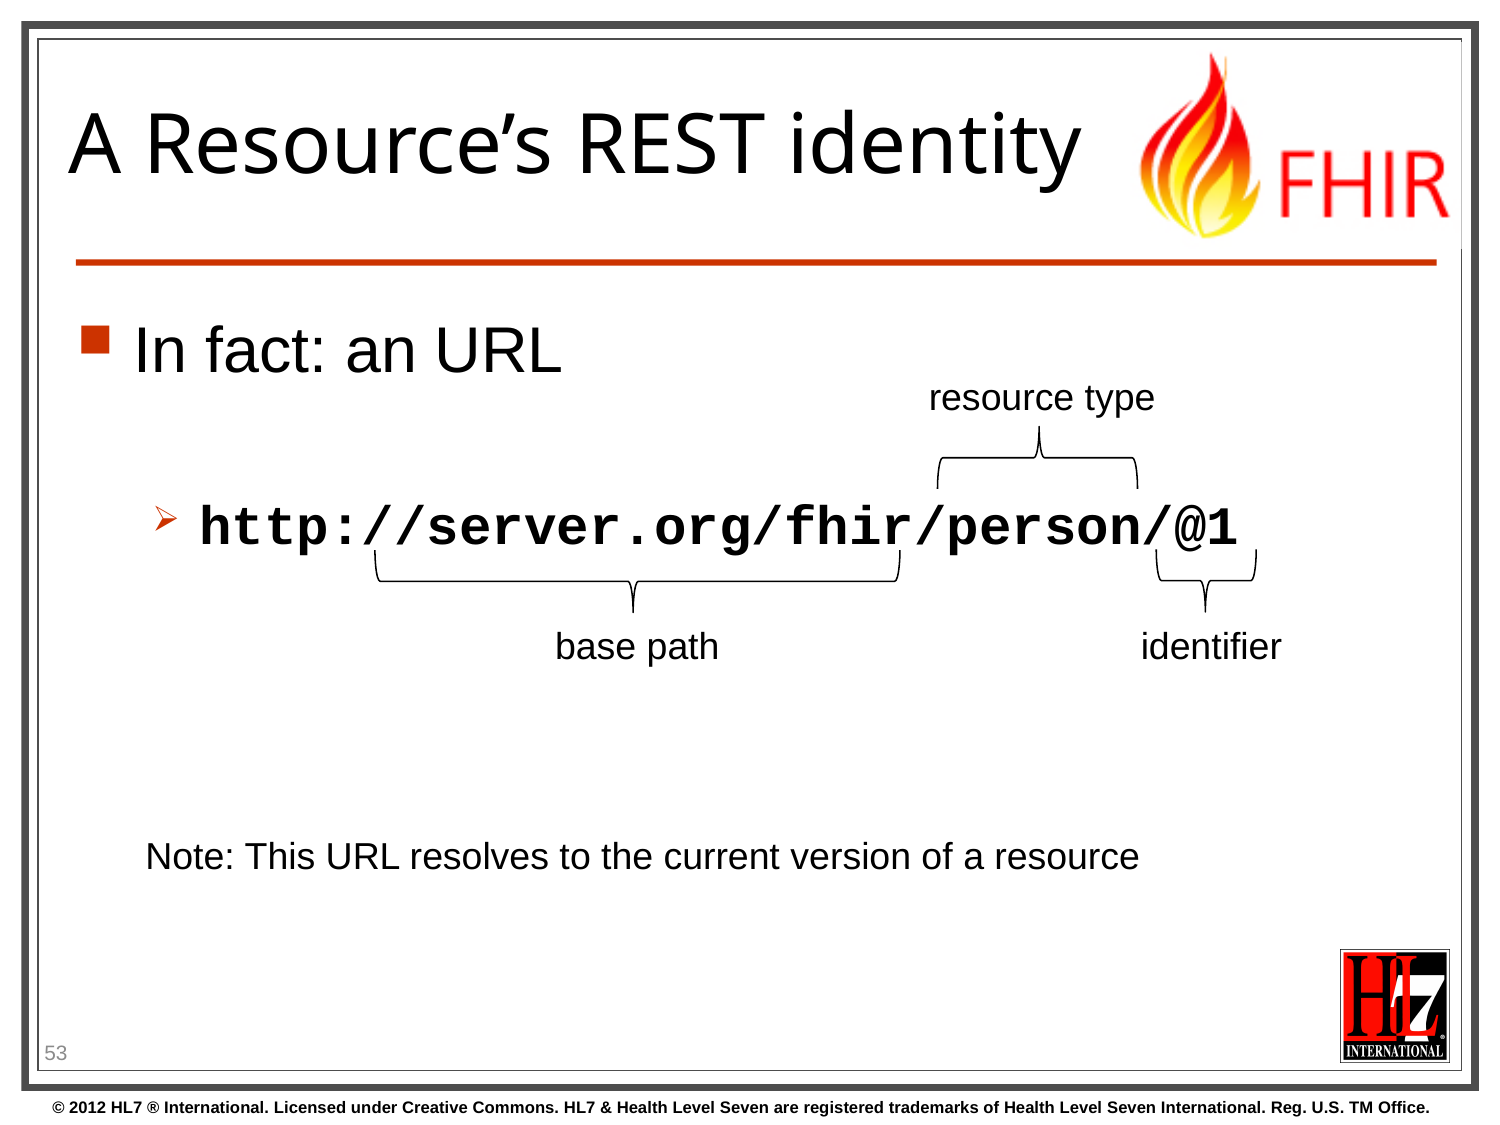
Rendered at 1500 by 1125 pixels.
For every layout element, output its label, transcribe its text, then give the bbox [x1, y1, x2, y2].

text_box [937, 426, 1138, 489]
text_box [374, 550, 900, 613]
text_box identifier [1126, 614, 1298, 675]
title A Resource’s REST identity [53, 54, 1128, 244]
text_box [1156, 549, 1257, 612]
text_box Note: This URL resolves to the current version of a resource [130, 824, 1156, 885]
picture [1340, 949, 1450, 1063]
text_box base path [540, 614, 735, 675]
slide_number 53 [29, 1034, 148, 1071]
picture [1128, 42, 1462, 249]
text_box resource type [913, 365, 1171, 426]
list In fact: an URL http://server.org/fhir/person/@1 [62, 299, 1438, 1035]
